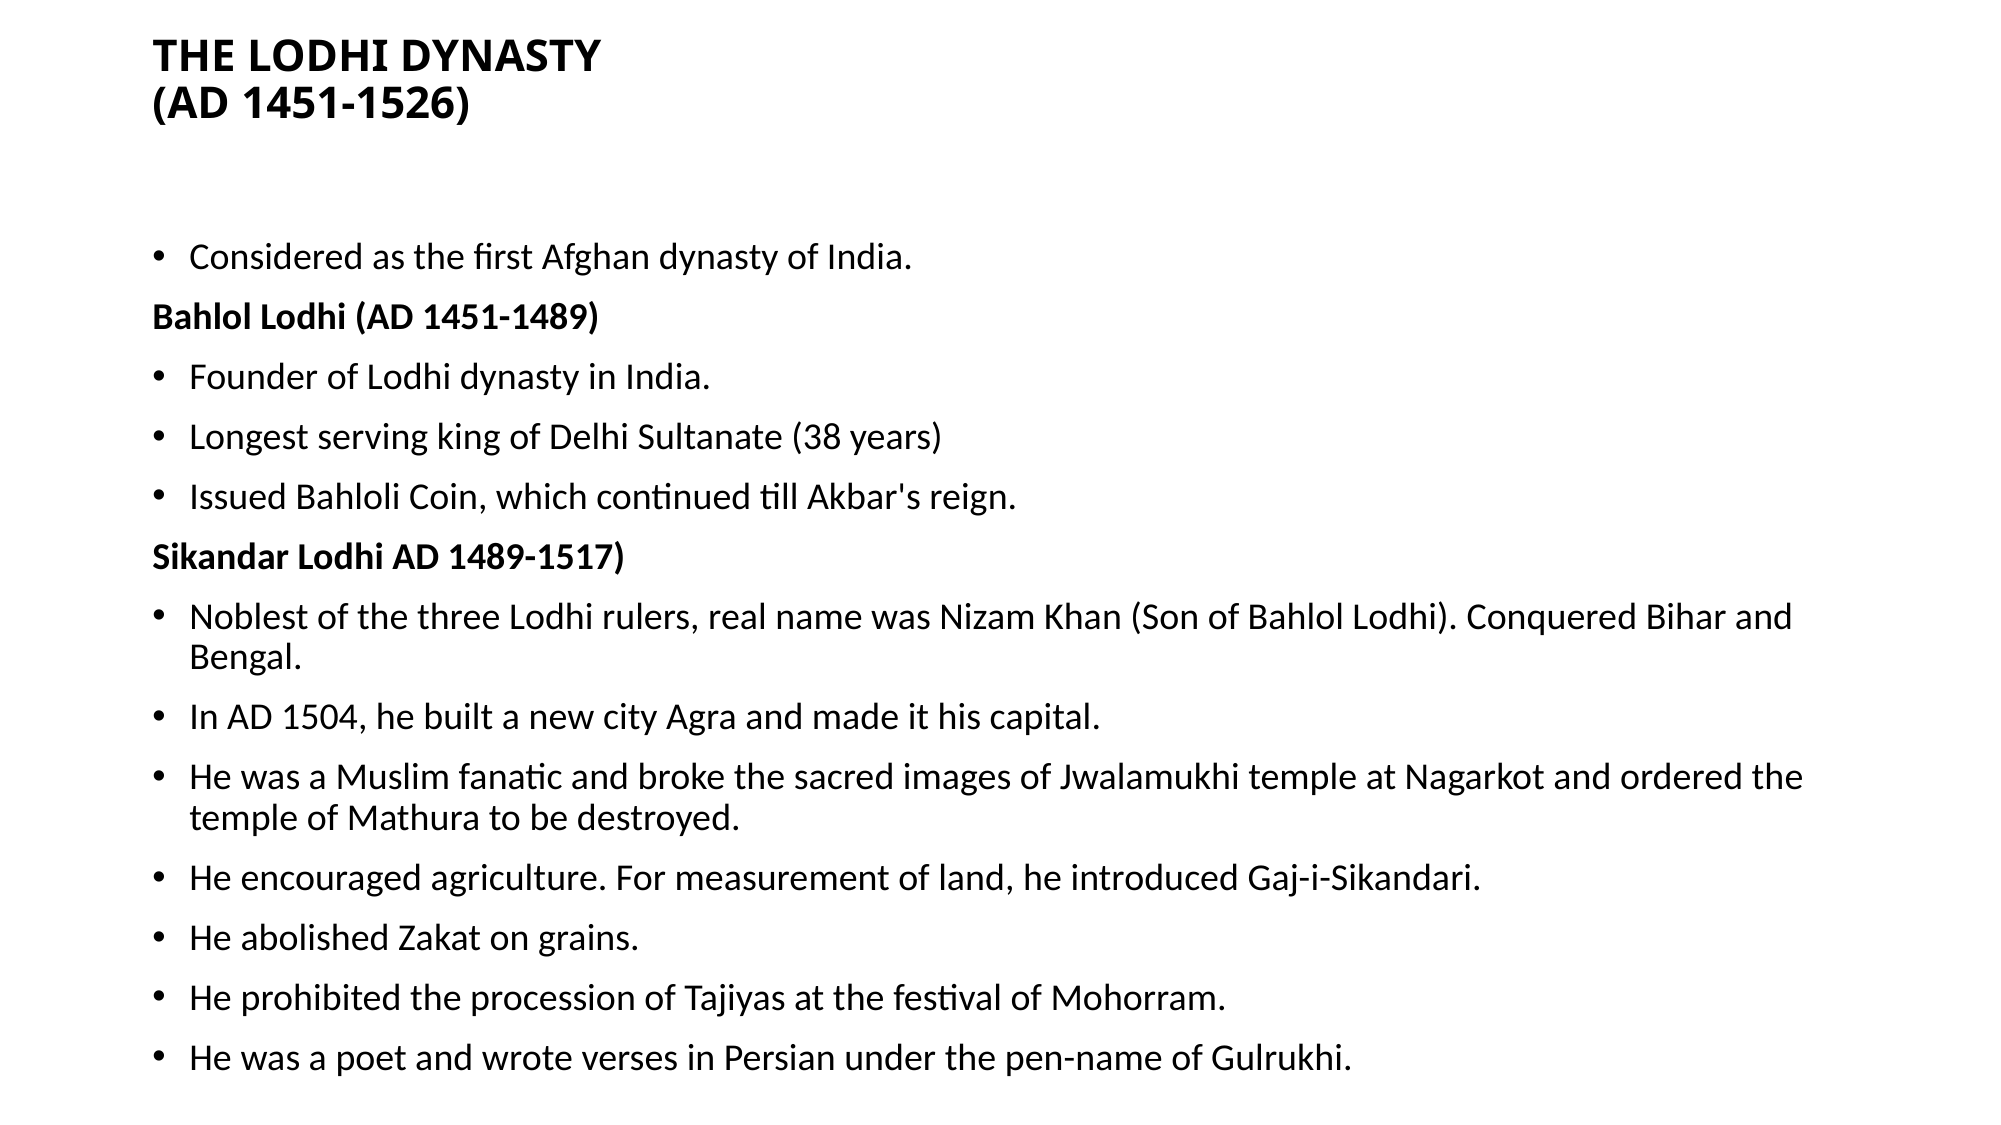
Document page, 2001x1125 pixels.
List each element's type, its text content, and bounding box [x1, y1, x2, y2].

list Considered as the first Afghan dynasty of India. Bahlol Lodhi (AD 1451-1489) Founder of Lodhi dynasty in India. Longest serving king of Delhi Sultanate (38 years) Issued Bahloli Coin, which continued till Akbar's reign. Sikandar Lodhi AD 1489-1517) Noblest of the three Lodhi rulers, real name was Nizam Khan (Son of Bahlol Lodhi). Conquered Bihar and Bengal. In AD 1504, he built a new city Agra and made it his capital. He was a Muslim fanatic and broke the sacred images of Jwalamukhi temple at Nagarkot and ordered the temple of Mathura to be destroyed. He encouraged agriculture. For measurement of land, he introduced Gaj-i-Sikandari. He abolished Zakat on grains. He prohibited the procession of Tajiyas at the festival of Mohorram. He was a poet and wrote verses in Persian under the pen-name of Gulrukhi. [137, 229, 1863, 1089]
title THE LODHI DYNASTY (AD 1451-1526) [137, 26, 1863, 137]
